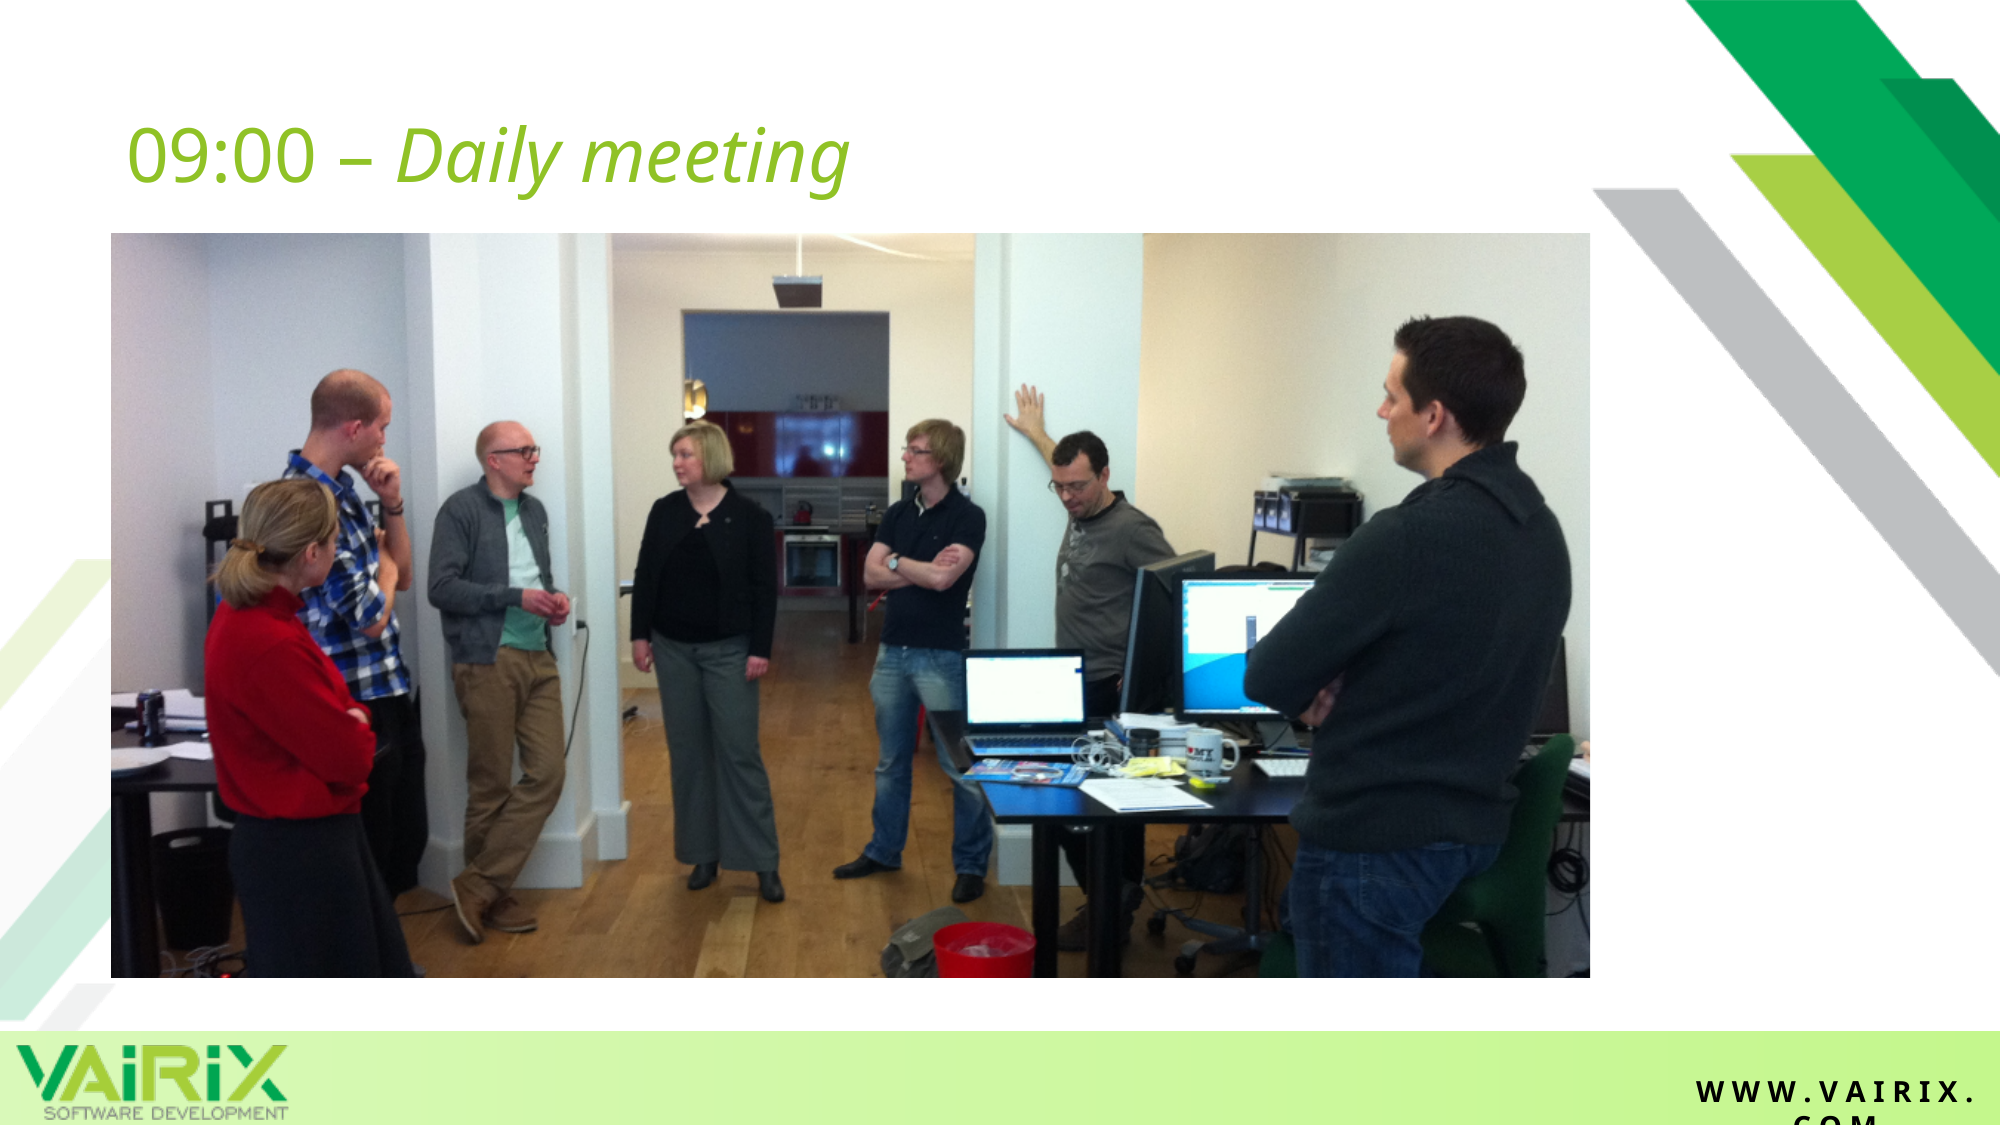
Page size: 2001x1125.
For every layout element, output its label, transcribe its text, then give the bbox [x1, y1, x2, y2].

picture [110, 0, 2000, 978]
title 09:00 – Daily meeting [111, 99, 1582, 232]
picture [15, 1044, 290, 1123]
